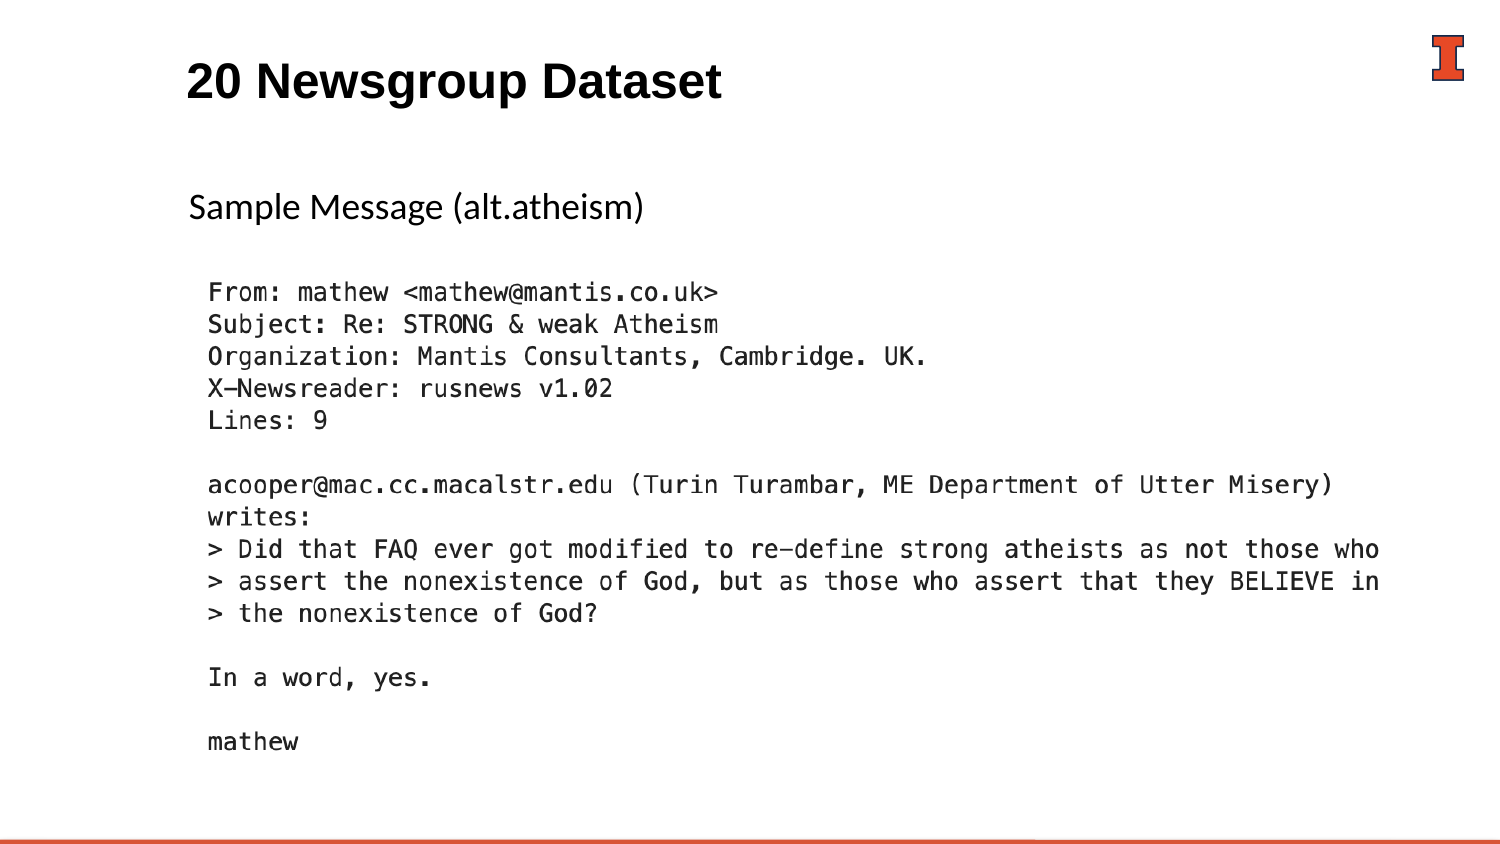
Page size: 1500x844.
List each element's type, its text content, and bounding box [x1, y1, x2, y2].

title 20 Newsgroup Dataset [171, 40, 1277, 149]
text_box Sample Message (alt.atheism) [174, 174, 661, 235]
picture [192, 261, 1405, 782]
picture [1432, 35, 1464, 81]
